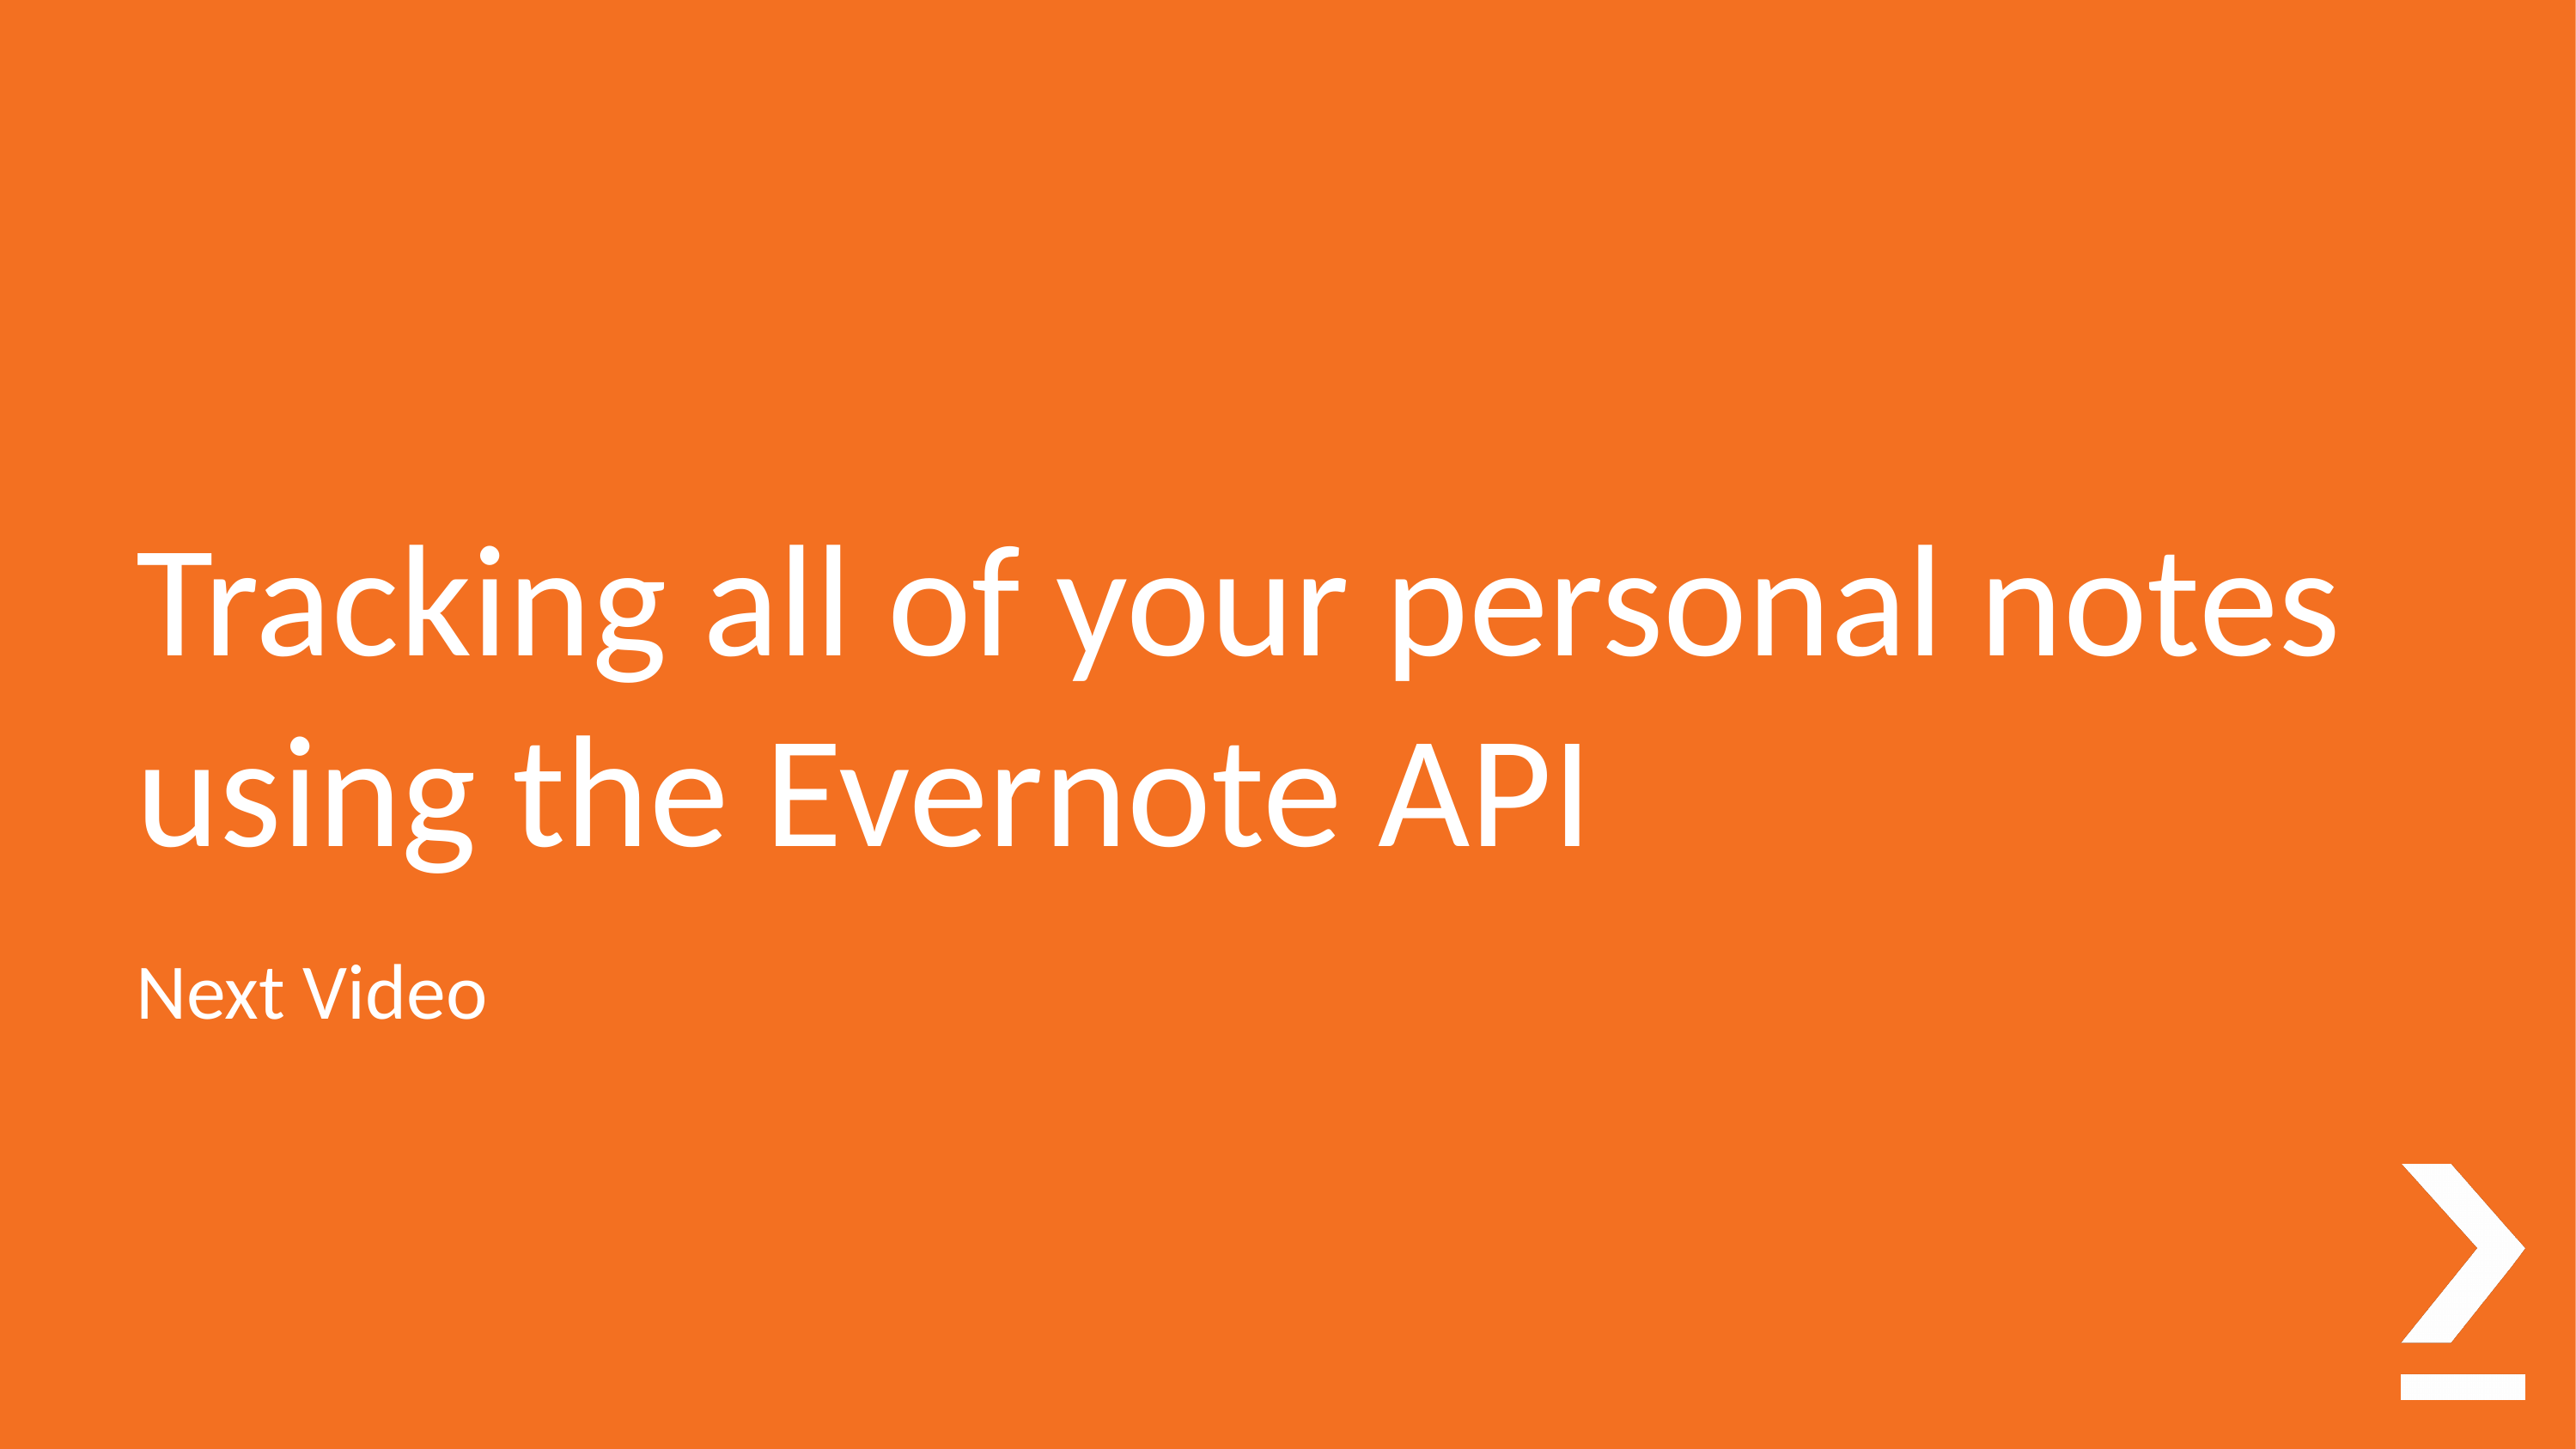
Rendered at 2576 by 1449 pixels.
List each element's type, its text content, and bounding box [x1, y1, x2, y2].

title Tracking all of your personal notes using the Evernote API [110, 641, 2427, 904]
subtitle Next Video [110, 914, 2427, 1037]
picture [2401, 1164, 2525, 1400]
